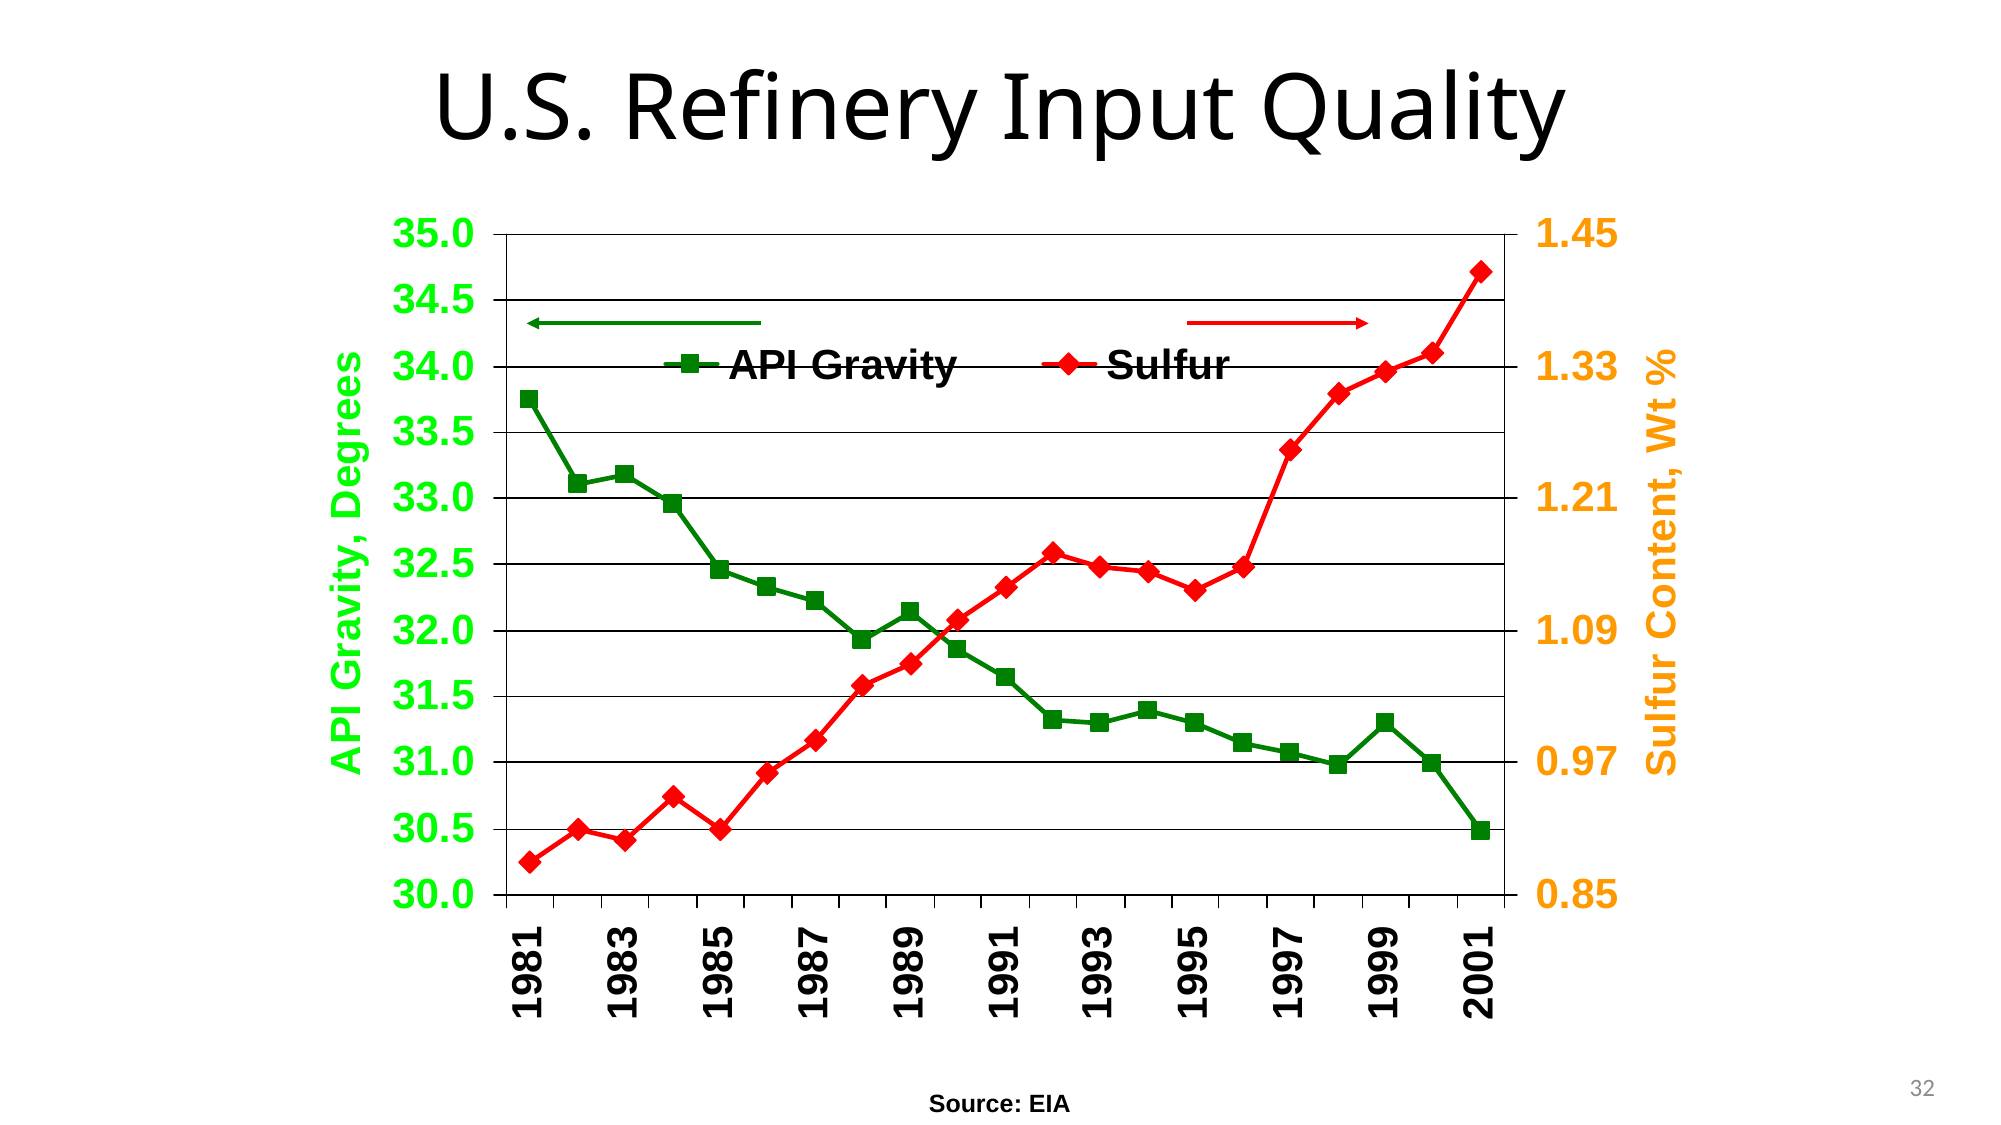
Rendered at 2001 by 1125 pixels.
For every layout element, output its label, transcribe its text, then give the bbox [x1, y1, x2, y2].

text_box Source: EIA [644, 1079, 1356, 1125]
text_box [286, 174, 1714, 1067]
title U.S. Refinery Input Quality [362, 43, 1638, 174]
slide_number 32 [1483, 1046, 1950, 1125]
